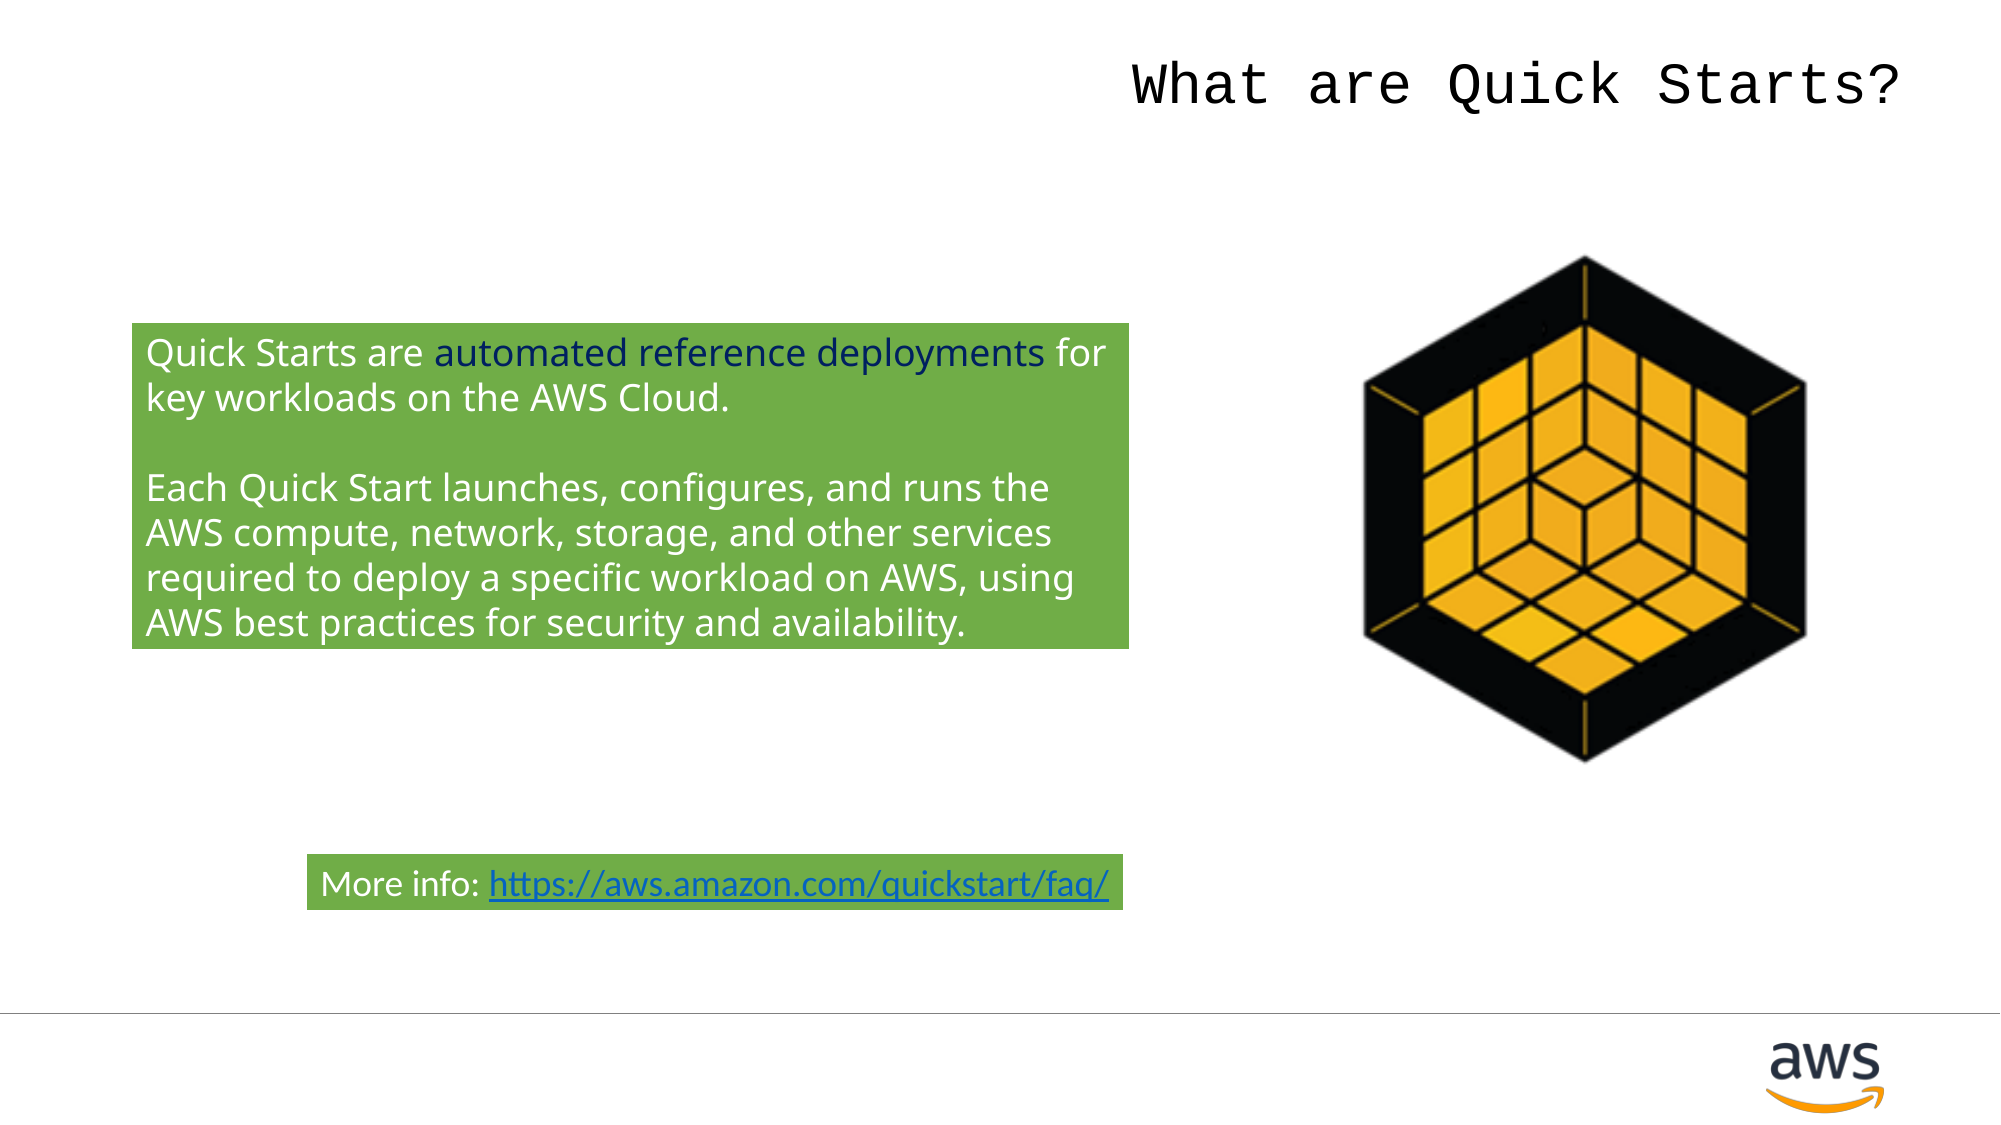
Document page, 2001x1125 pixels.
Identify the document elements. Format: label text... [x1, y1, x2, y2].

text_box More info: https://aws.amazon.com/quickstart/faq/ [304, 850, 1126, 913]
picture [1765, 1042, 1885, 1114]
text_box [0, 332, 1112, 656]
text_box Quick Starts are automated reference deployments for key workloads on the AWS Cloud. Each Quick Start launches, configures, and runs the AWS compute, network, storage, and other services required to deploy a specific workload on AWS, using AWS best practices for security and availability. [129, 320, 1112, 652]
picture [1112, 207, 2000, 817]
title What are Quick Starts? [1112, 37, 1918, 133]
